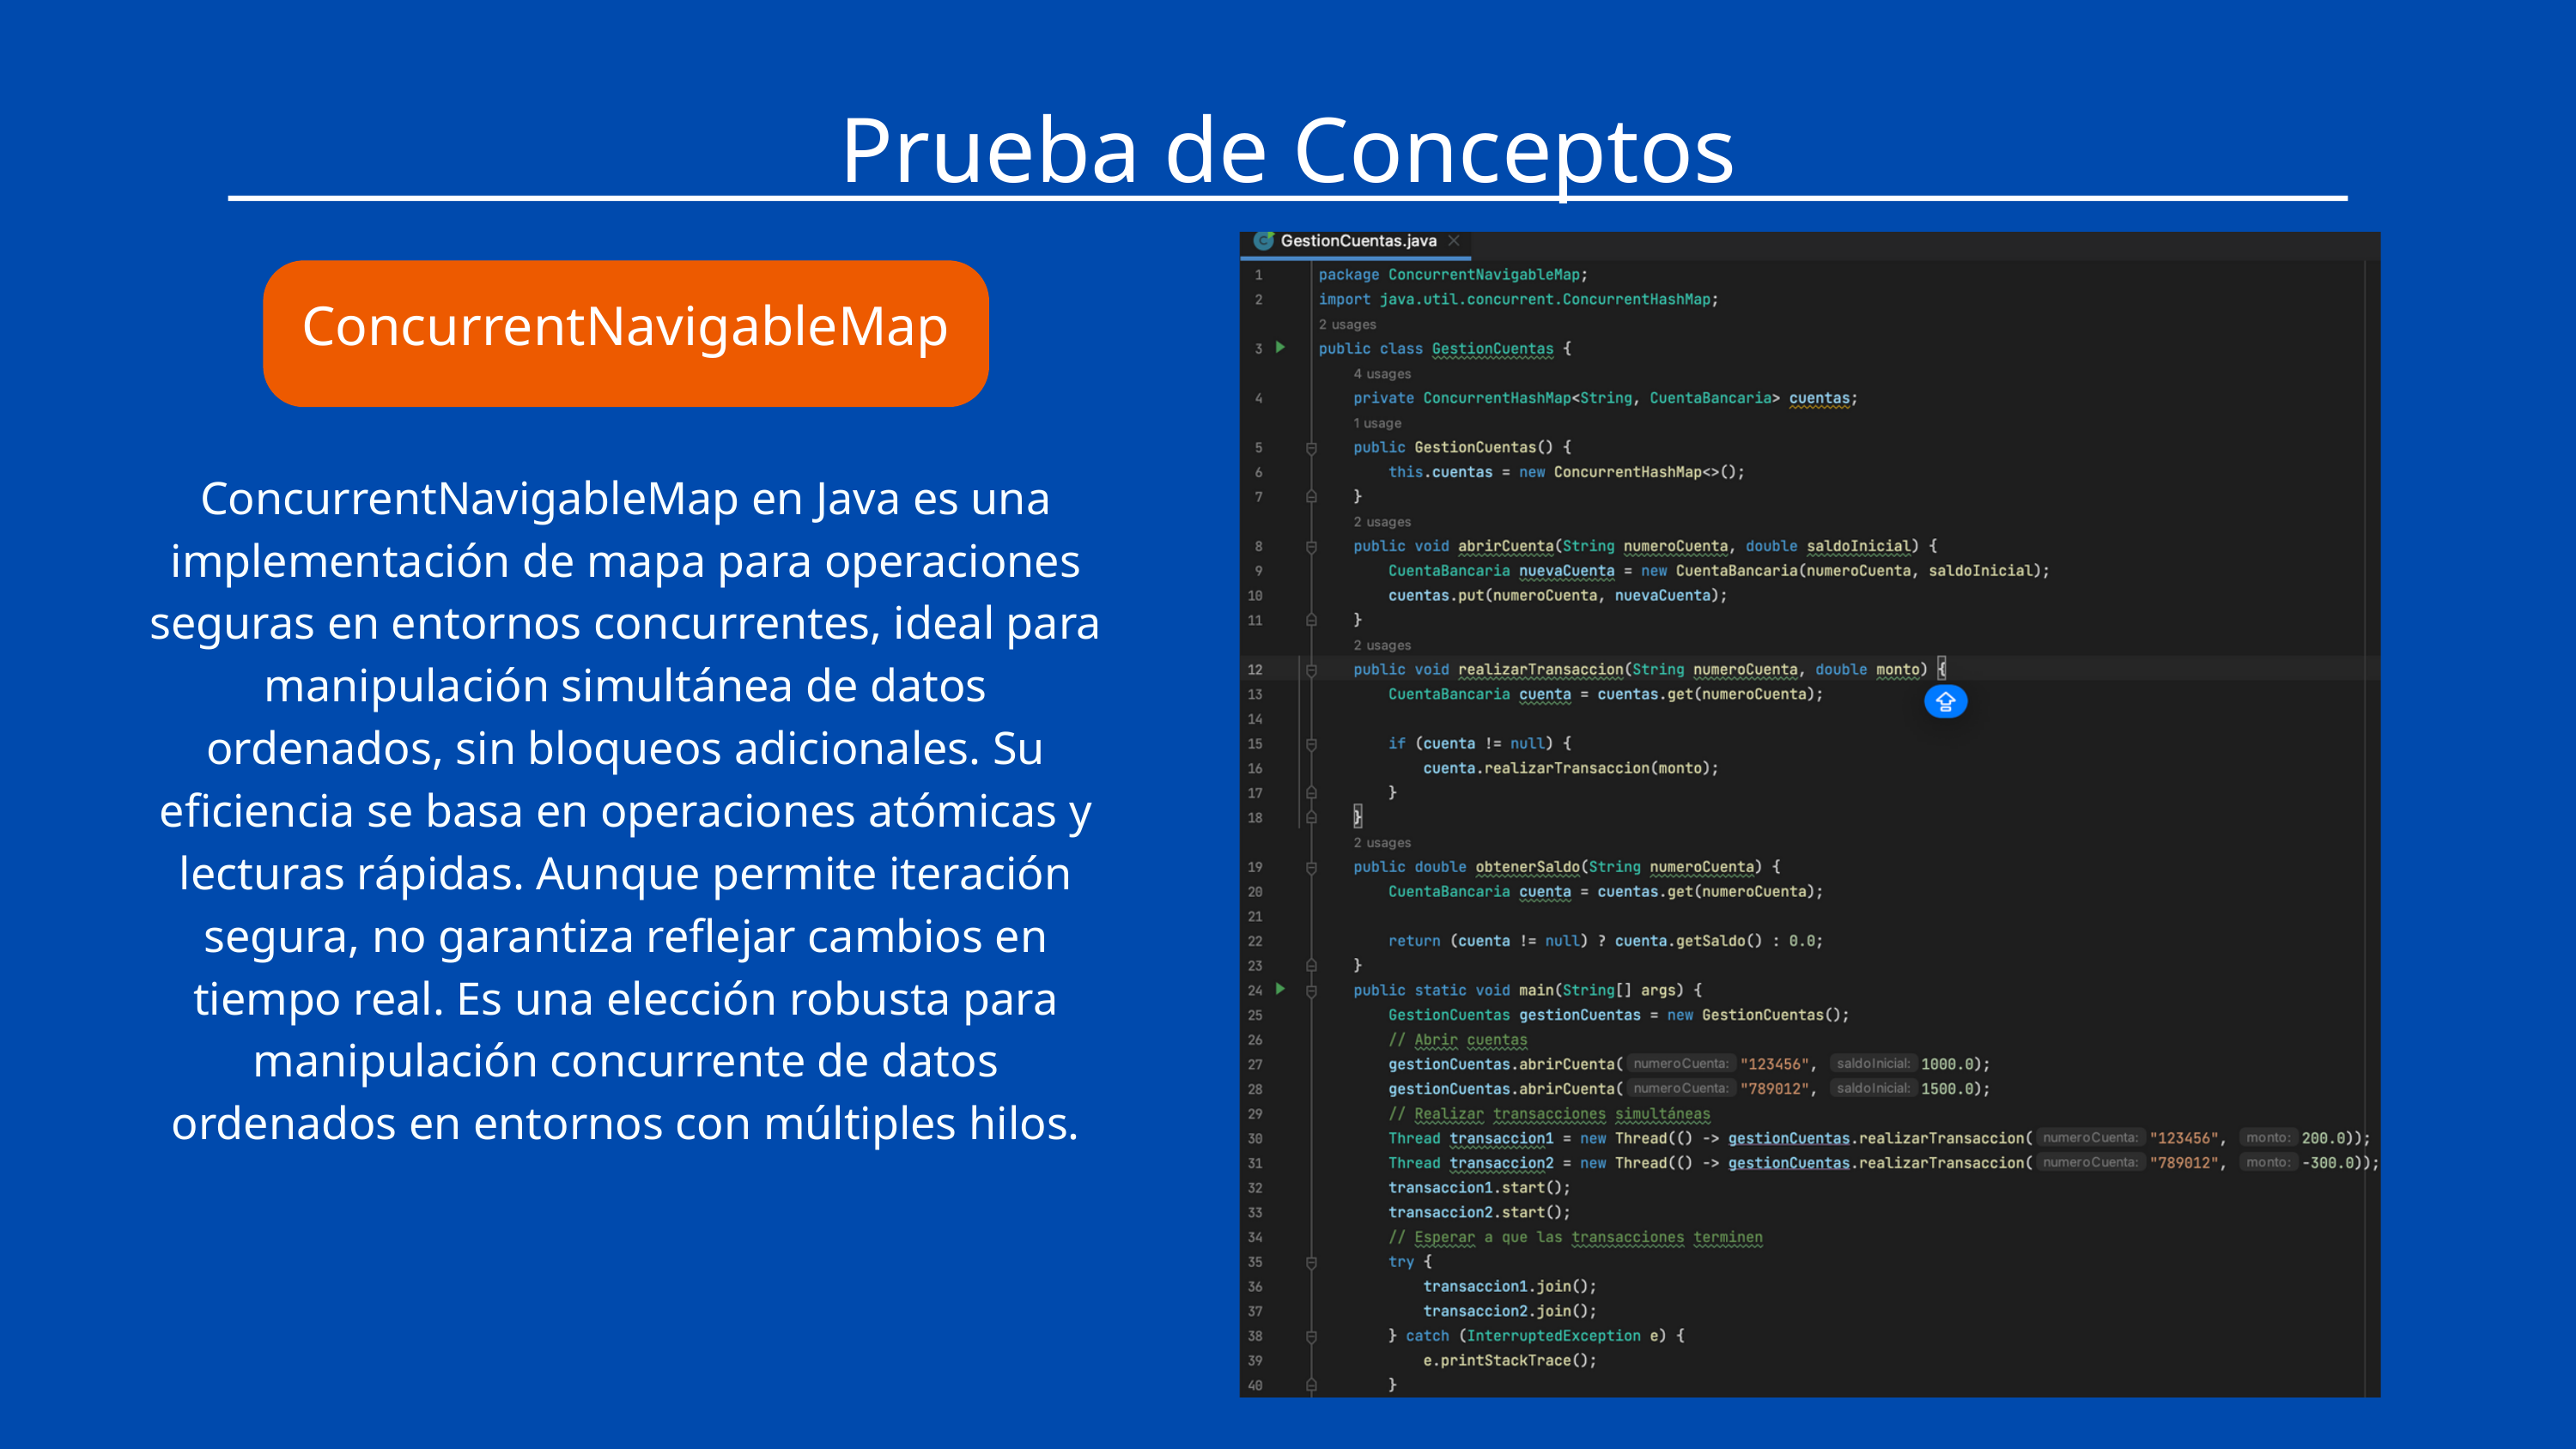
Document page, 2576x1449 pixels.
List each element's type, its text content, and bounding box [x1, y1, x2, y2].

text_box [263, 260, 990, 408]
text_box [1239, 232, 2381, 1397]
text_box ConcurrentNavigableMap en Java es una implementación de mapa para operaciones seguras en entornos concurrentes, ideal para manipulación simultánea de datos ordenados, sin bloqueos adicionales. Su eficiencia se basa en operaciones atómicas y lecturas rápidas. Aunque permite iteración segura, no garantiza reflejar cambios en tiempo real. Es una elección robusta para manipulación concurrente de datos ordenados en entornos con múltiples hilos. [144, 460, 1108, 1149]
text_box Prueba de Conceptos [144, 75, 2432, 201]
